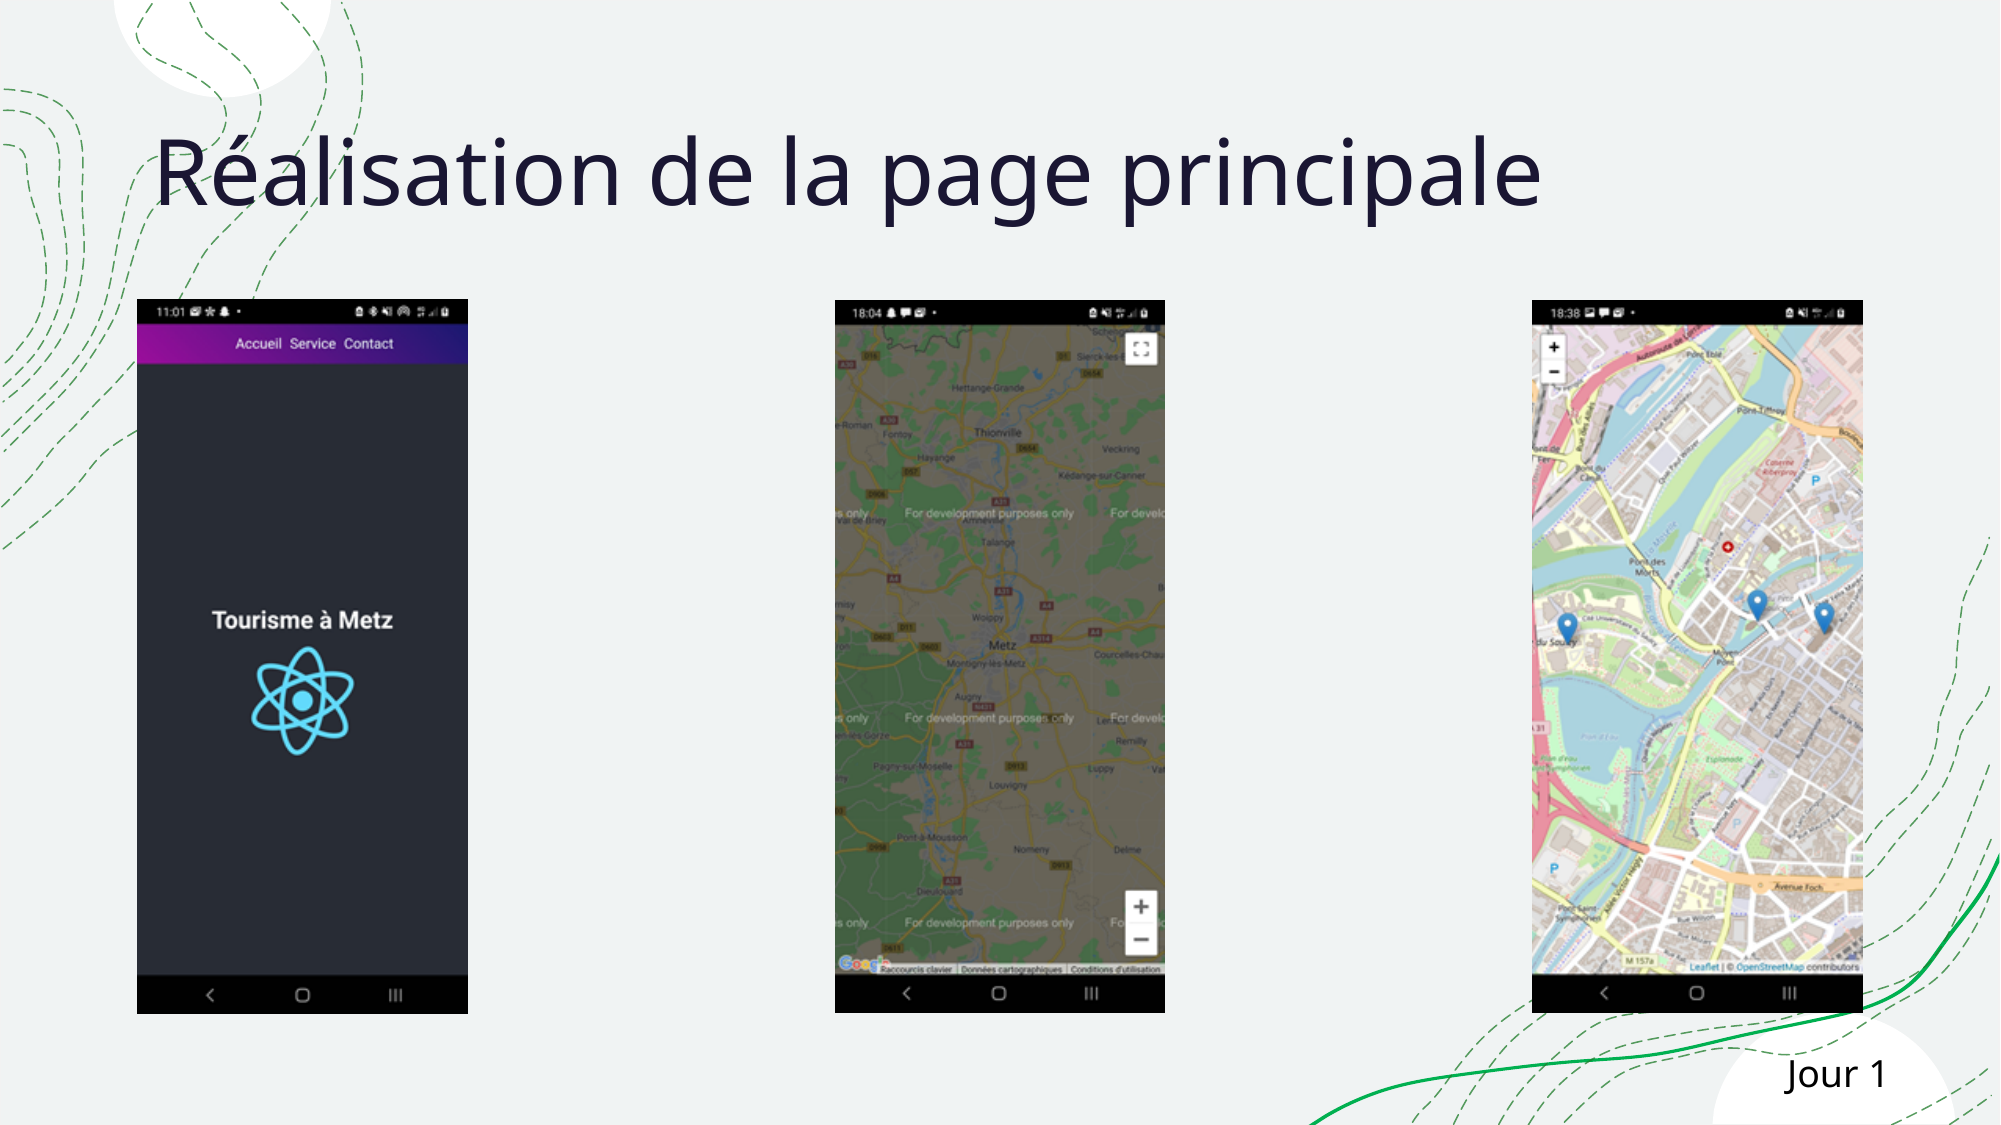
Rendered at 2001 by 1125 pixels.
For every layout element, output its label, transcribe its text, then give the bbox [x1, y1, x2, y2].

title Réalisation de la page principale [137, 59, 1863, 278]
picture [1532, 299, 1863, 1013]
picture [834, 299, 1166, 1013]
picture [137, 299, 468, 1014]
text_box Jour 1 [1772, 1035, 1910, 1111]
